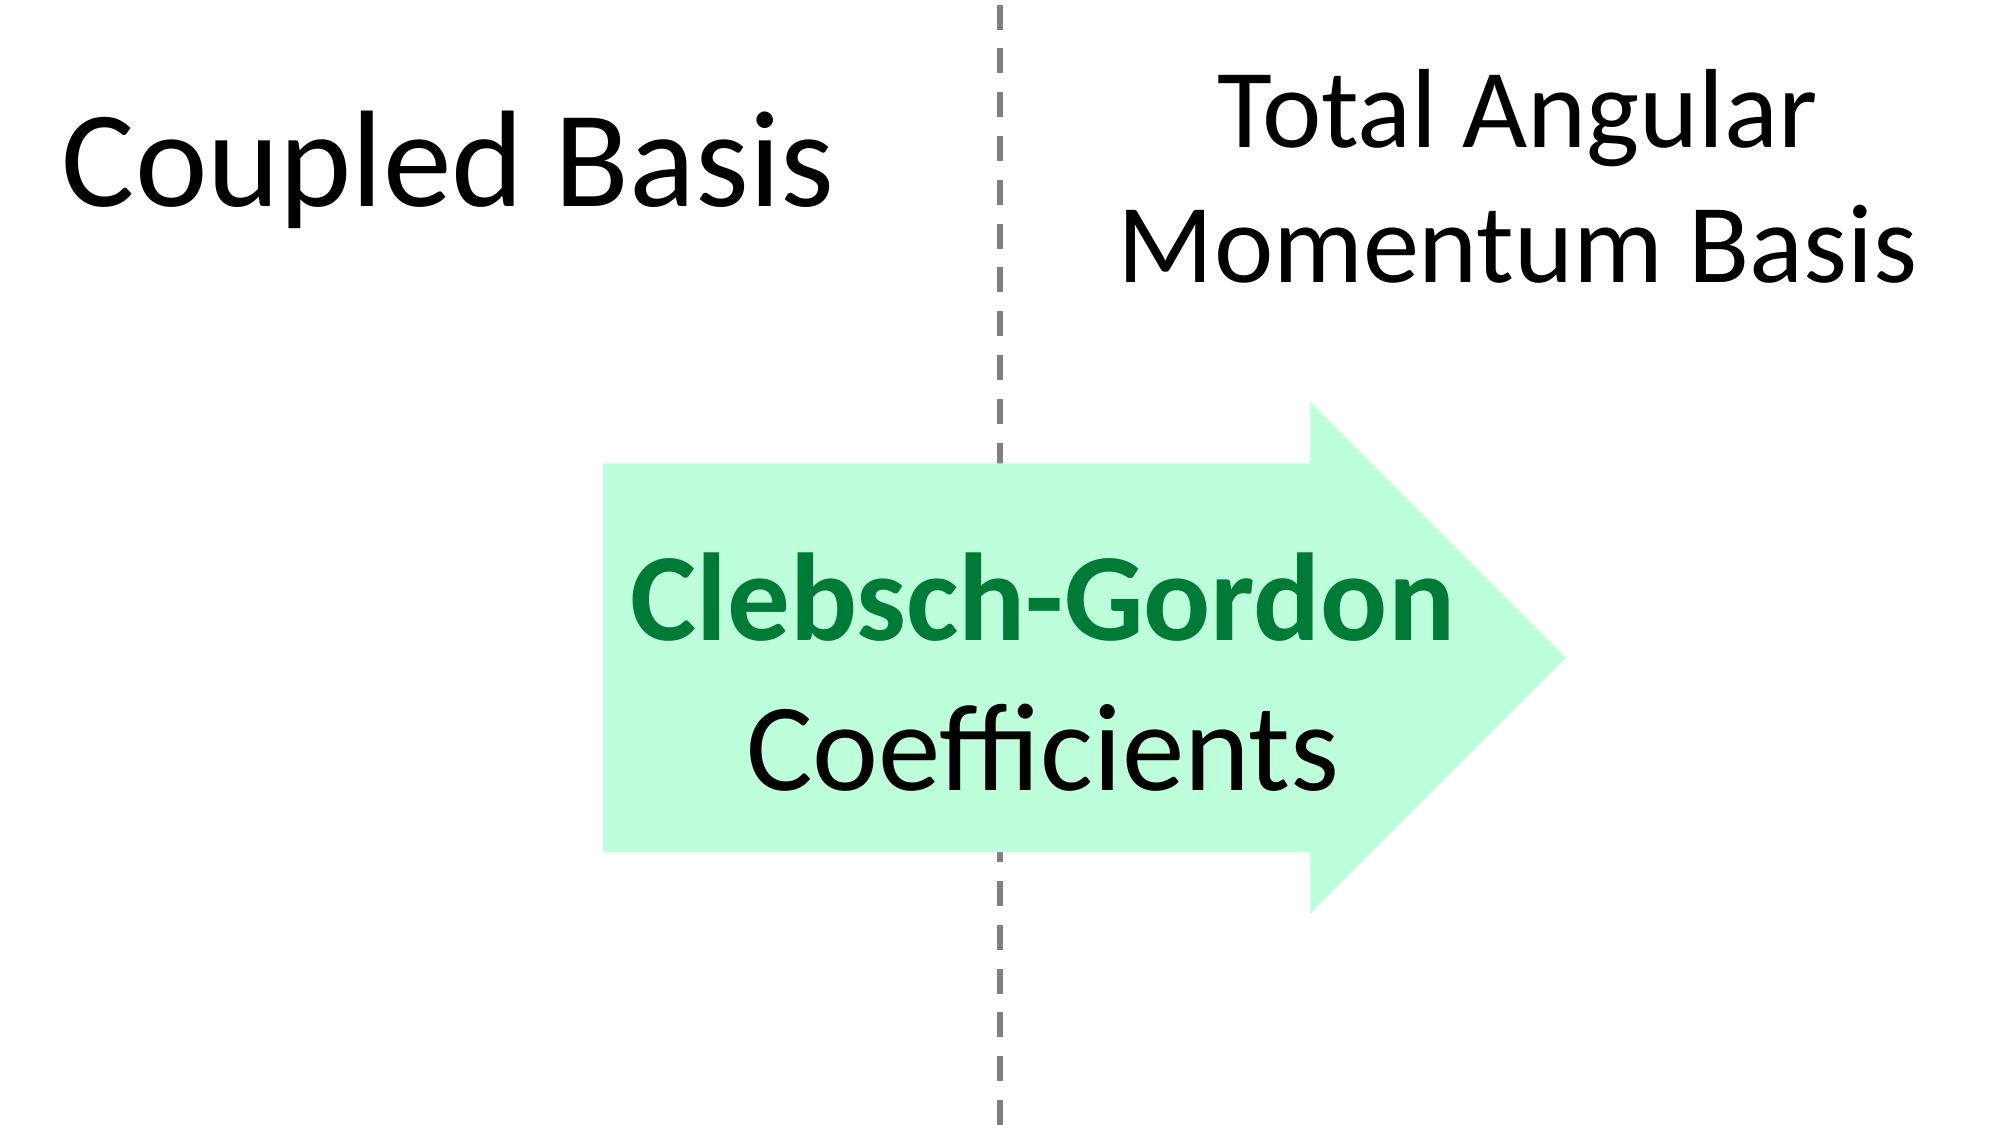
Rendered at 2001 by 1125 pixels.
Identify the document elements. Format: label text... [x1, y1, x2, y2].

text_box Coupled Basis [0, 61, 899, 242]
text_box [587, 401, 1567, 914]
text_box Total Angular Momentum Basis [1101, 27, 1935, 313]
